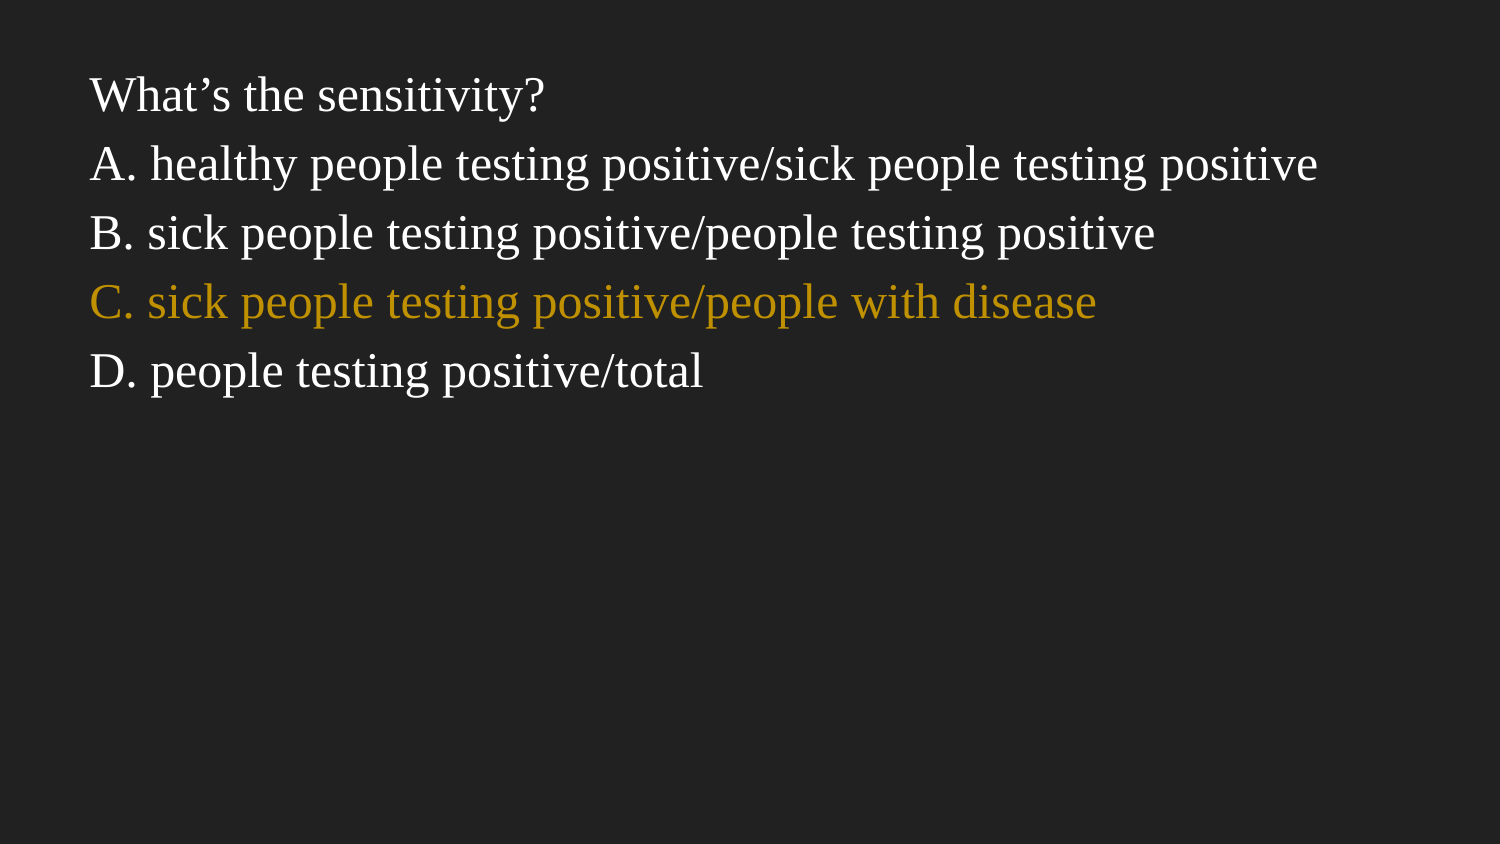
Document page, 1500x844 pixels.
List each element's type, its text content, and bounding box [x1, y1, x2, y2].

list What’s the sensitivity? A. healthy people testing positive/sick people testing positive B. sick people testing positive/people testing positive C. sick people testing positive/people with disease D. people testing positive/total [74, 37, 1426, 755]
